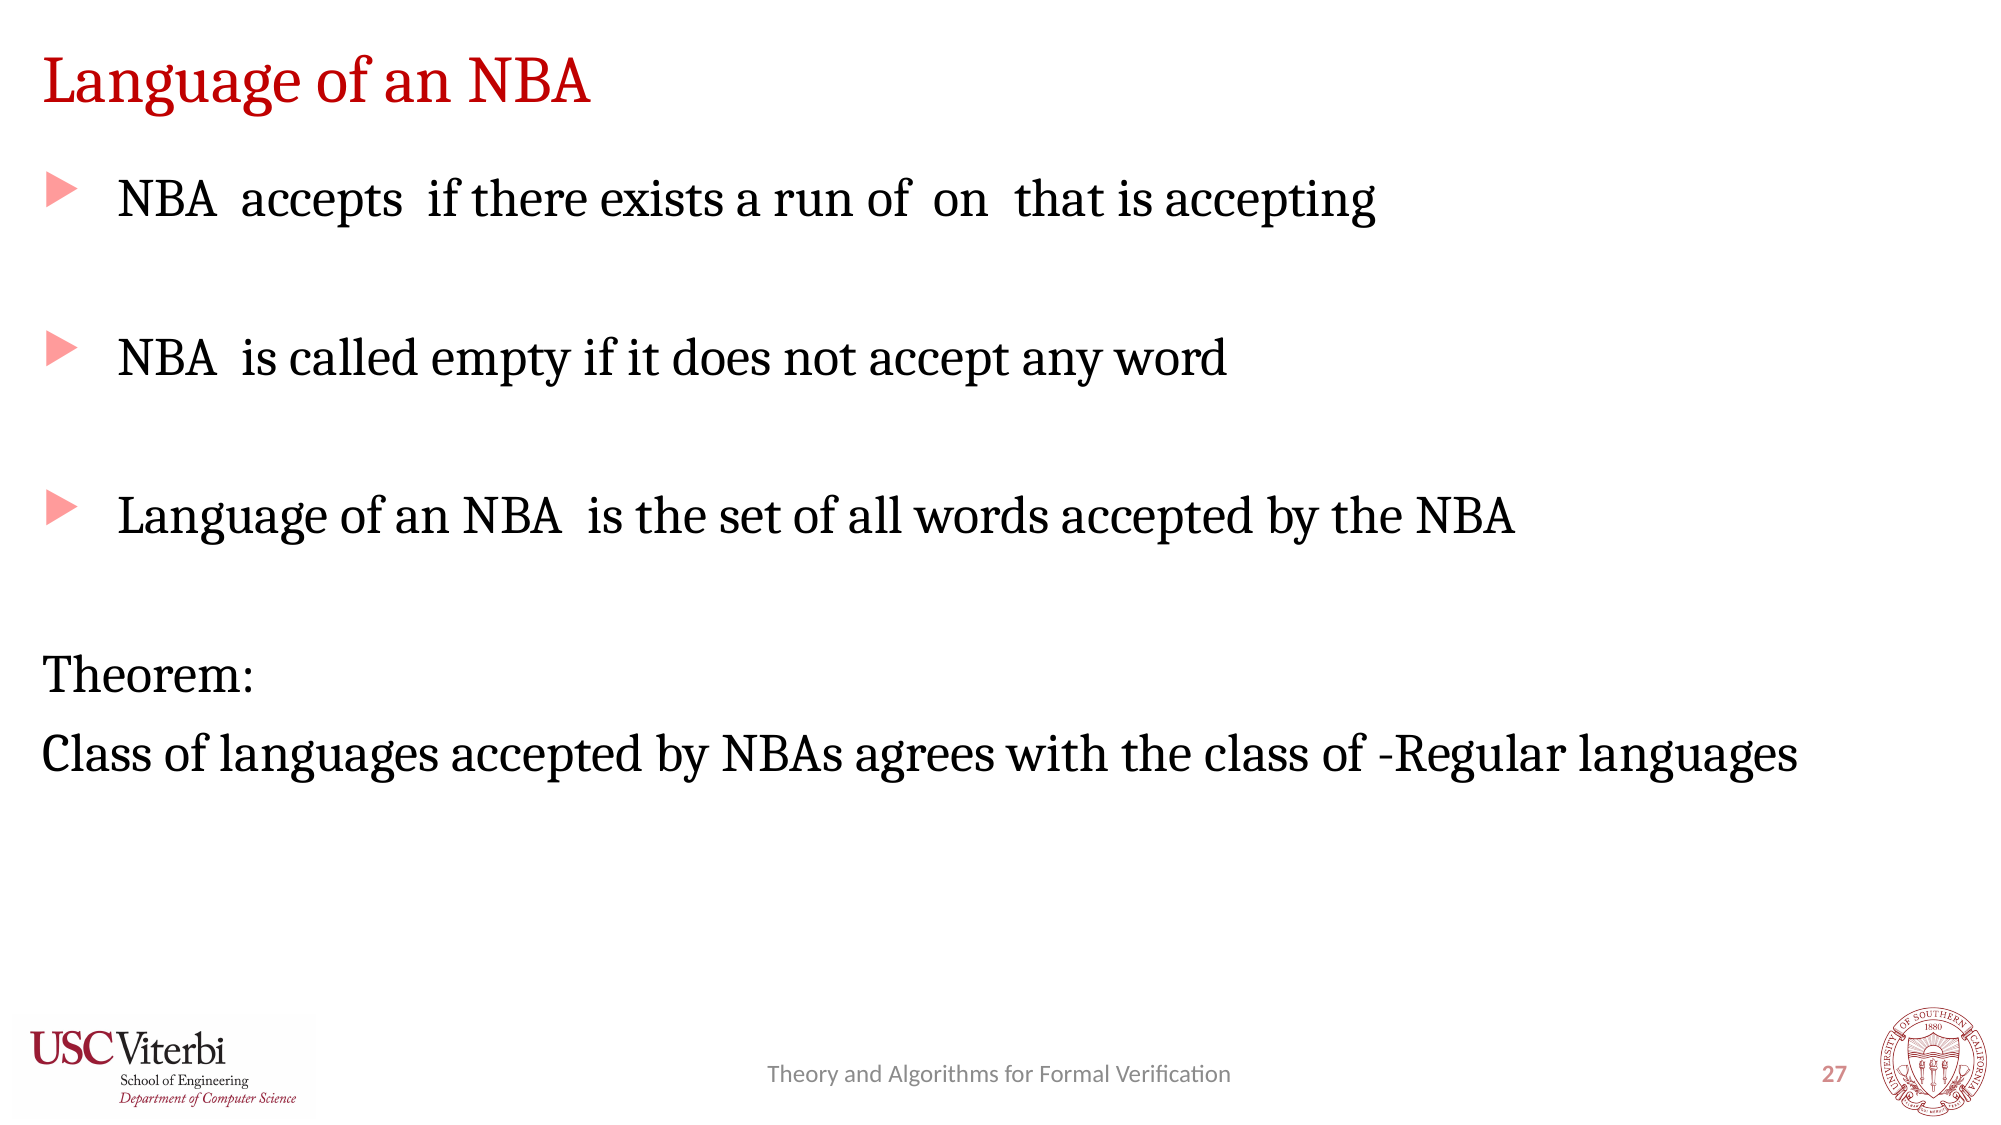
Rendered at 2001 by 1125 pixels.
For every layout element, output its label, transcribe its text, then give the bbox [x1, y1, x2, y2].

picture [12, 1014, 316, 1119]
slide_number 27 [1684, 1042, 1863, 1103]
title Language of an NBA [27, 12, 1947, 150]
picture [1879, 1002, 1988, 1119]
footer Theory and Algorithms for Formal Verification [662, 1042, 1338, 1103]
